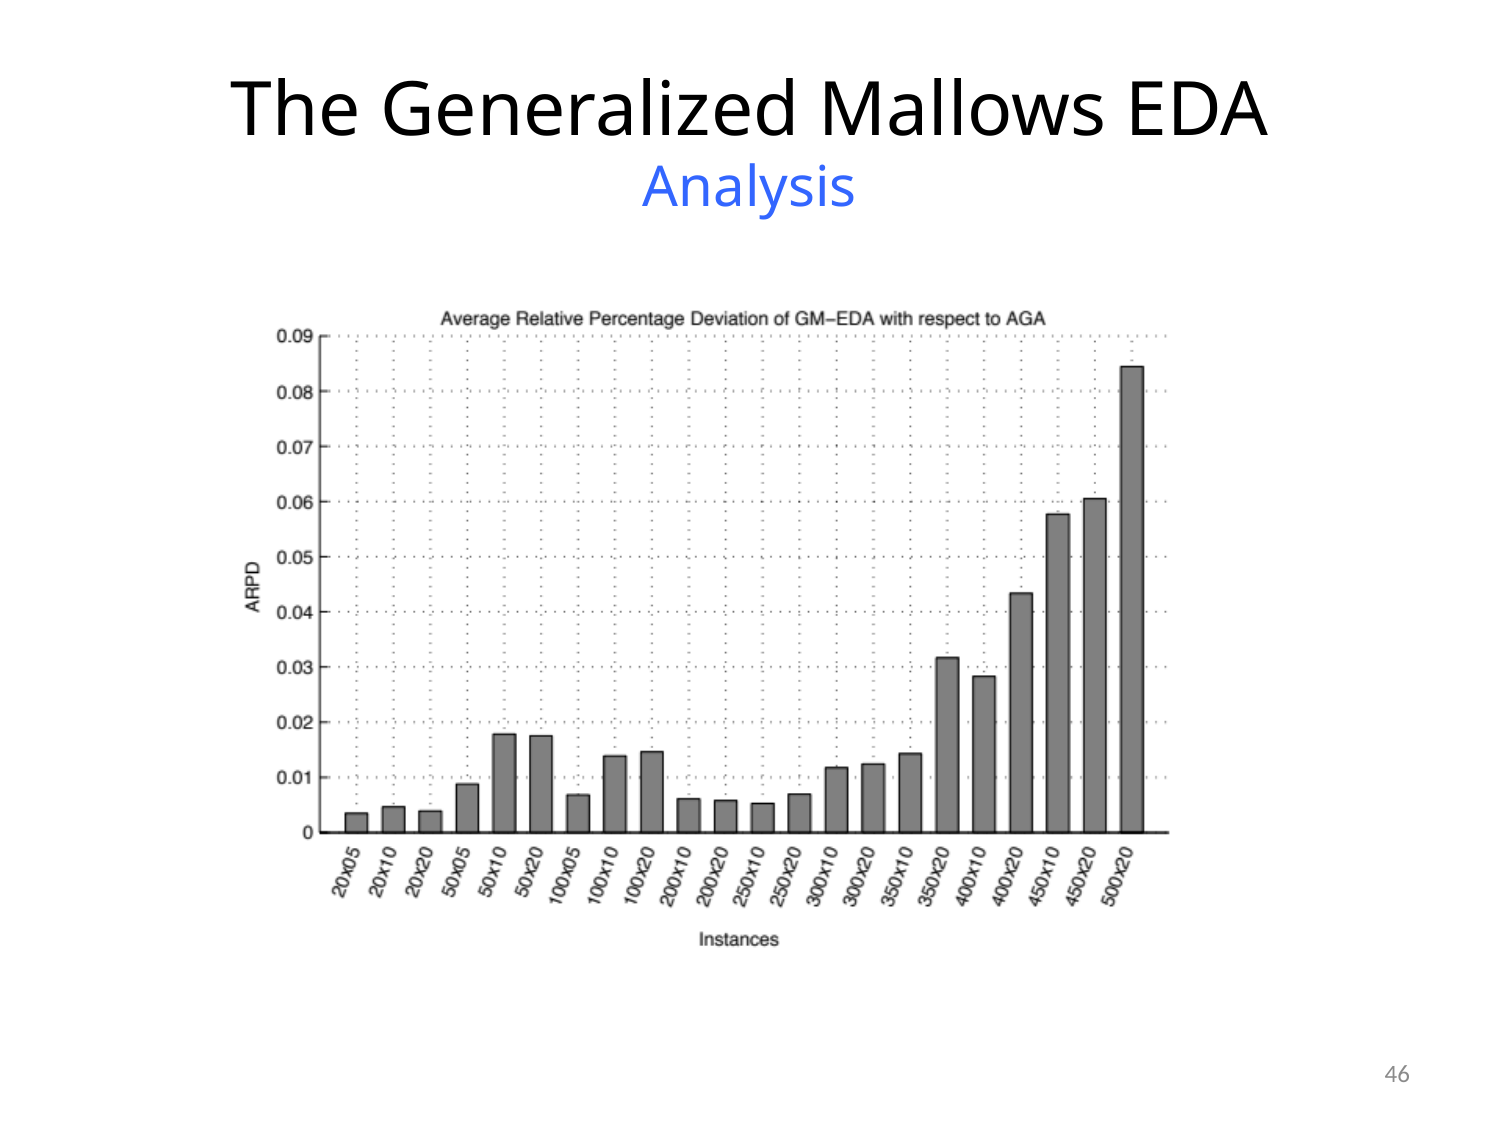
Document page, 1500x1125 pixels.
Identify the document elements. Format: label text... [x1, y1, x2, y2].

picture [167, 286, 1336, 954]
slide_number 46 [1074, 1042, 1425, 1103]
title The Generalized Mallows EDA Analysis [75, 45, 1425, 233]
